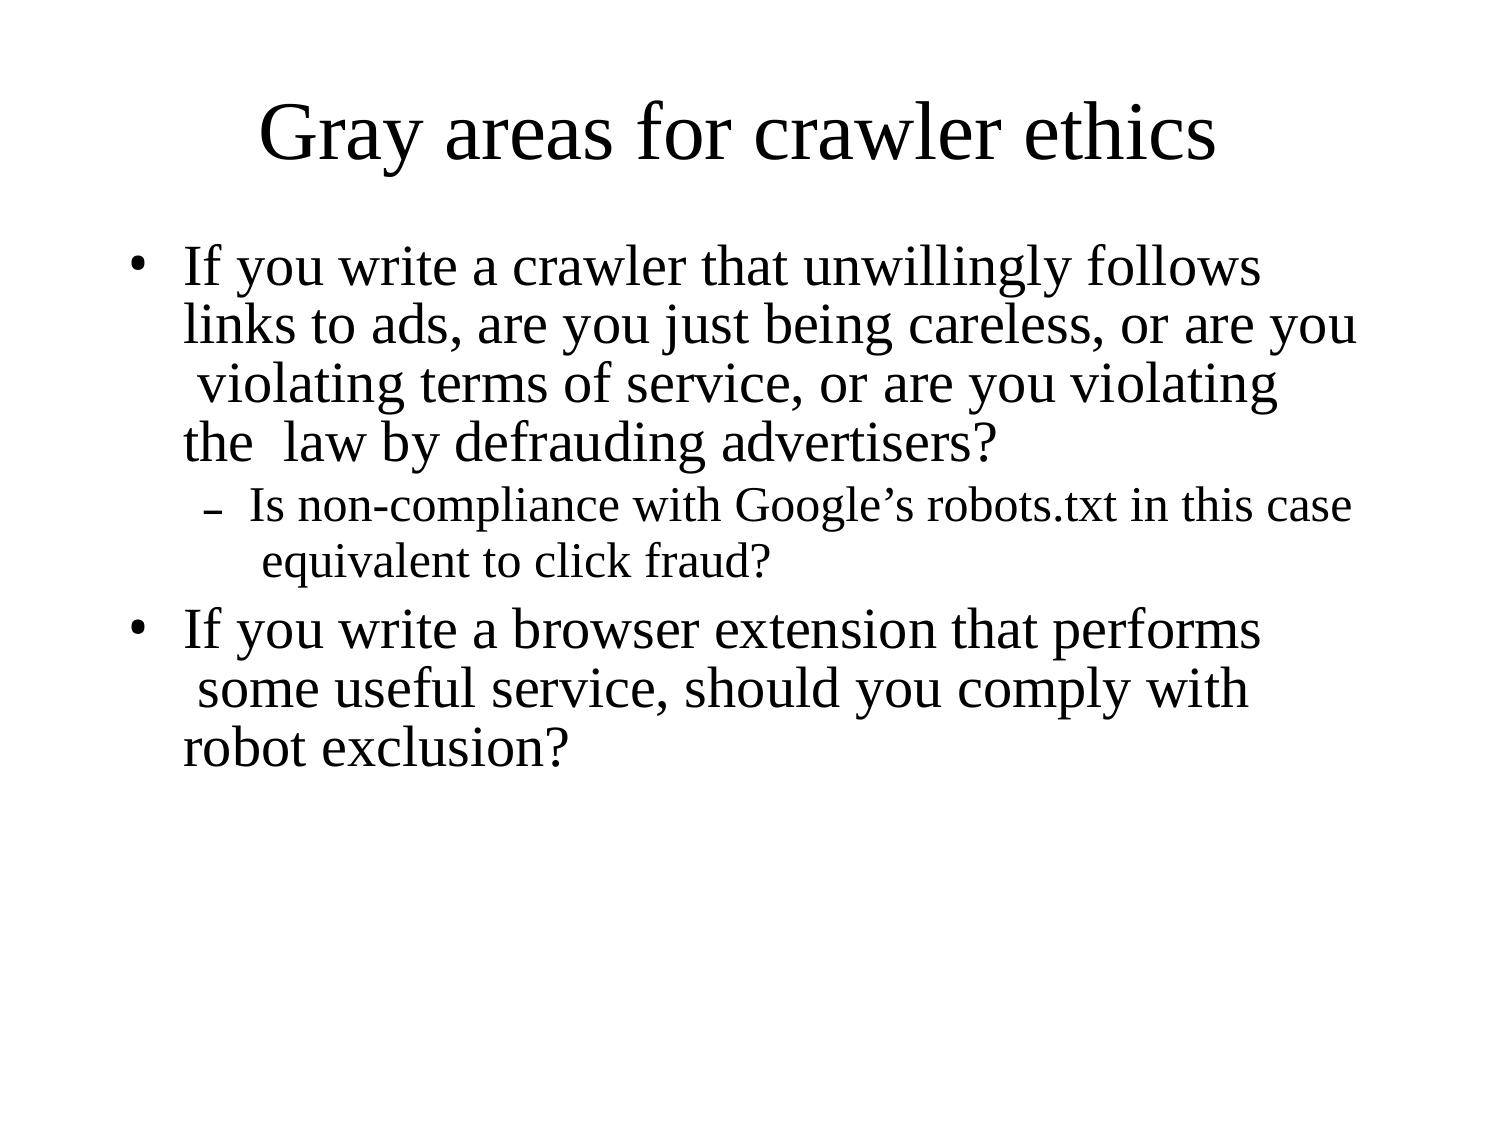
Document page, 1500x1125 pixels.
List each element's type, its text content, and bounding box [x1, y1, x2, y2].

title Gray areas for crawler ethics [256, 73, 1224, 224]
text_box If you write a crawler that unwillingly follows links to ads, are you just being careless, or are you violating terms of service, or are you violating the law by defrauding advertisers? – Is non-compliance with Google’s robots.txt in this case equivalent to click fraud? If you write a browser extension that performs some useful service, should you comply with robot exclusion? [125, 224, 1362, 779]
